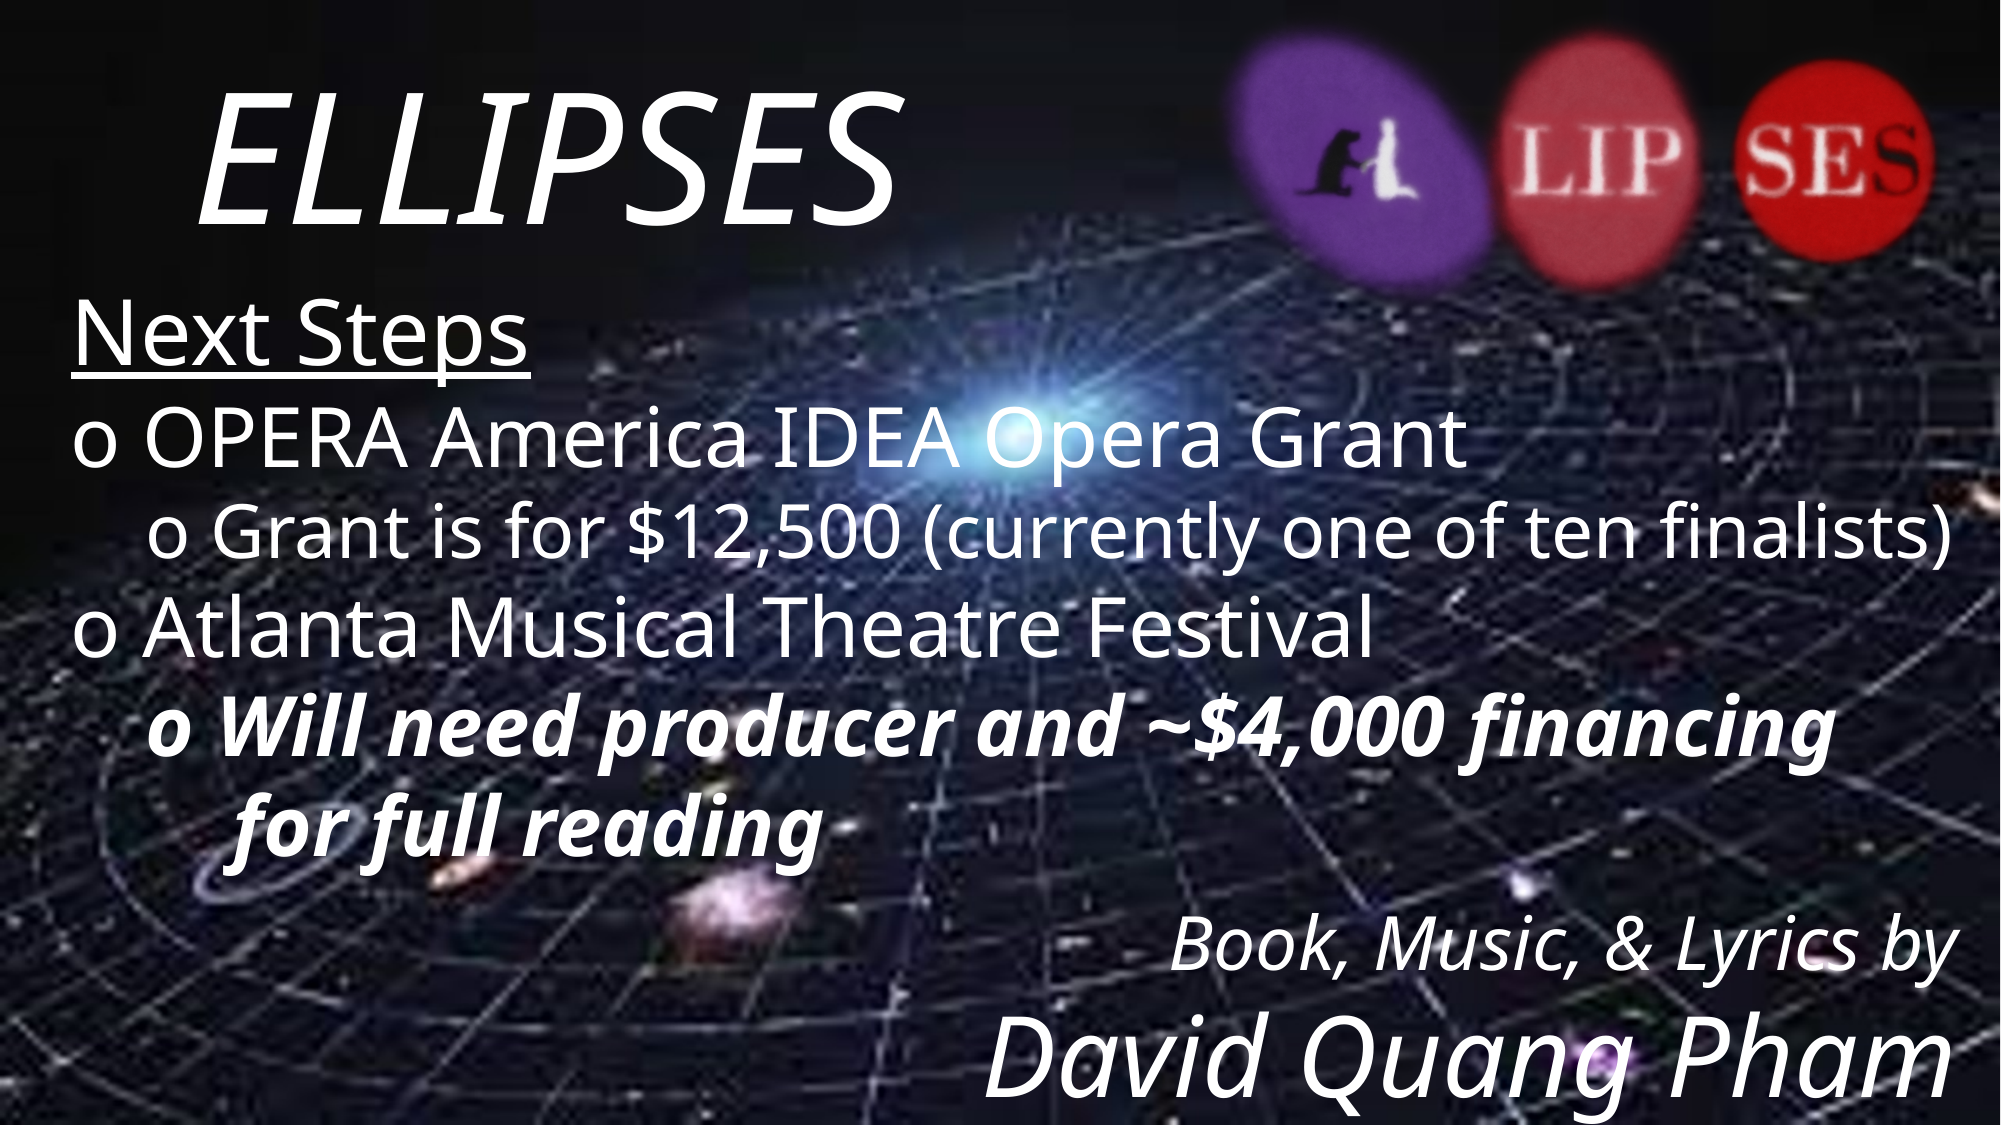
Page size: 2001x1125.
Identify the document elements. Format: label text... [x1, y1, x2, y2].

text_box Next Steps o OPERA America IDEA Opera Grant o Grant is for $12,500 (currently one of ten finalists) o Atlanta Musical Theatre Festival o Will need producer and ~$4,000 financing for full reading [56, 266, 1970, 881]
text_box Ellipses [176, 34, 918, 269]
picture [0, 0, 2001, 1125]
text_box Book, Music, & Lyrics by David Quang Pham [498, 887, 1973, 1125]
